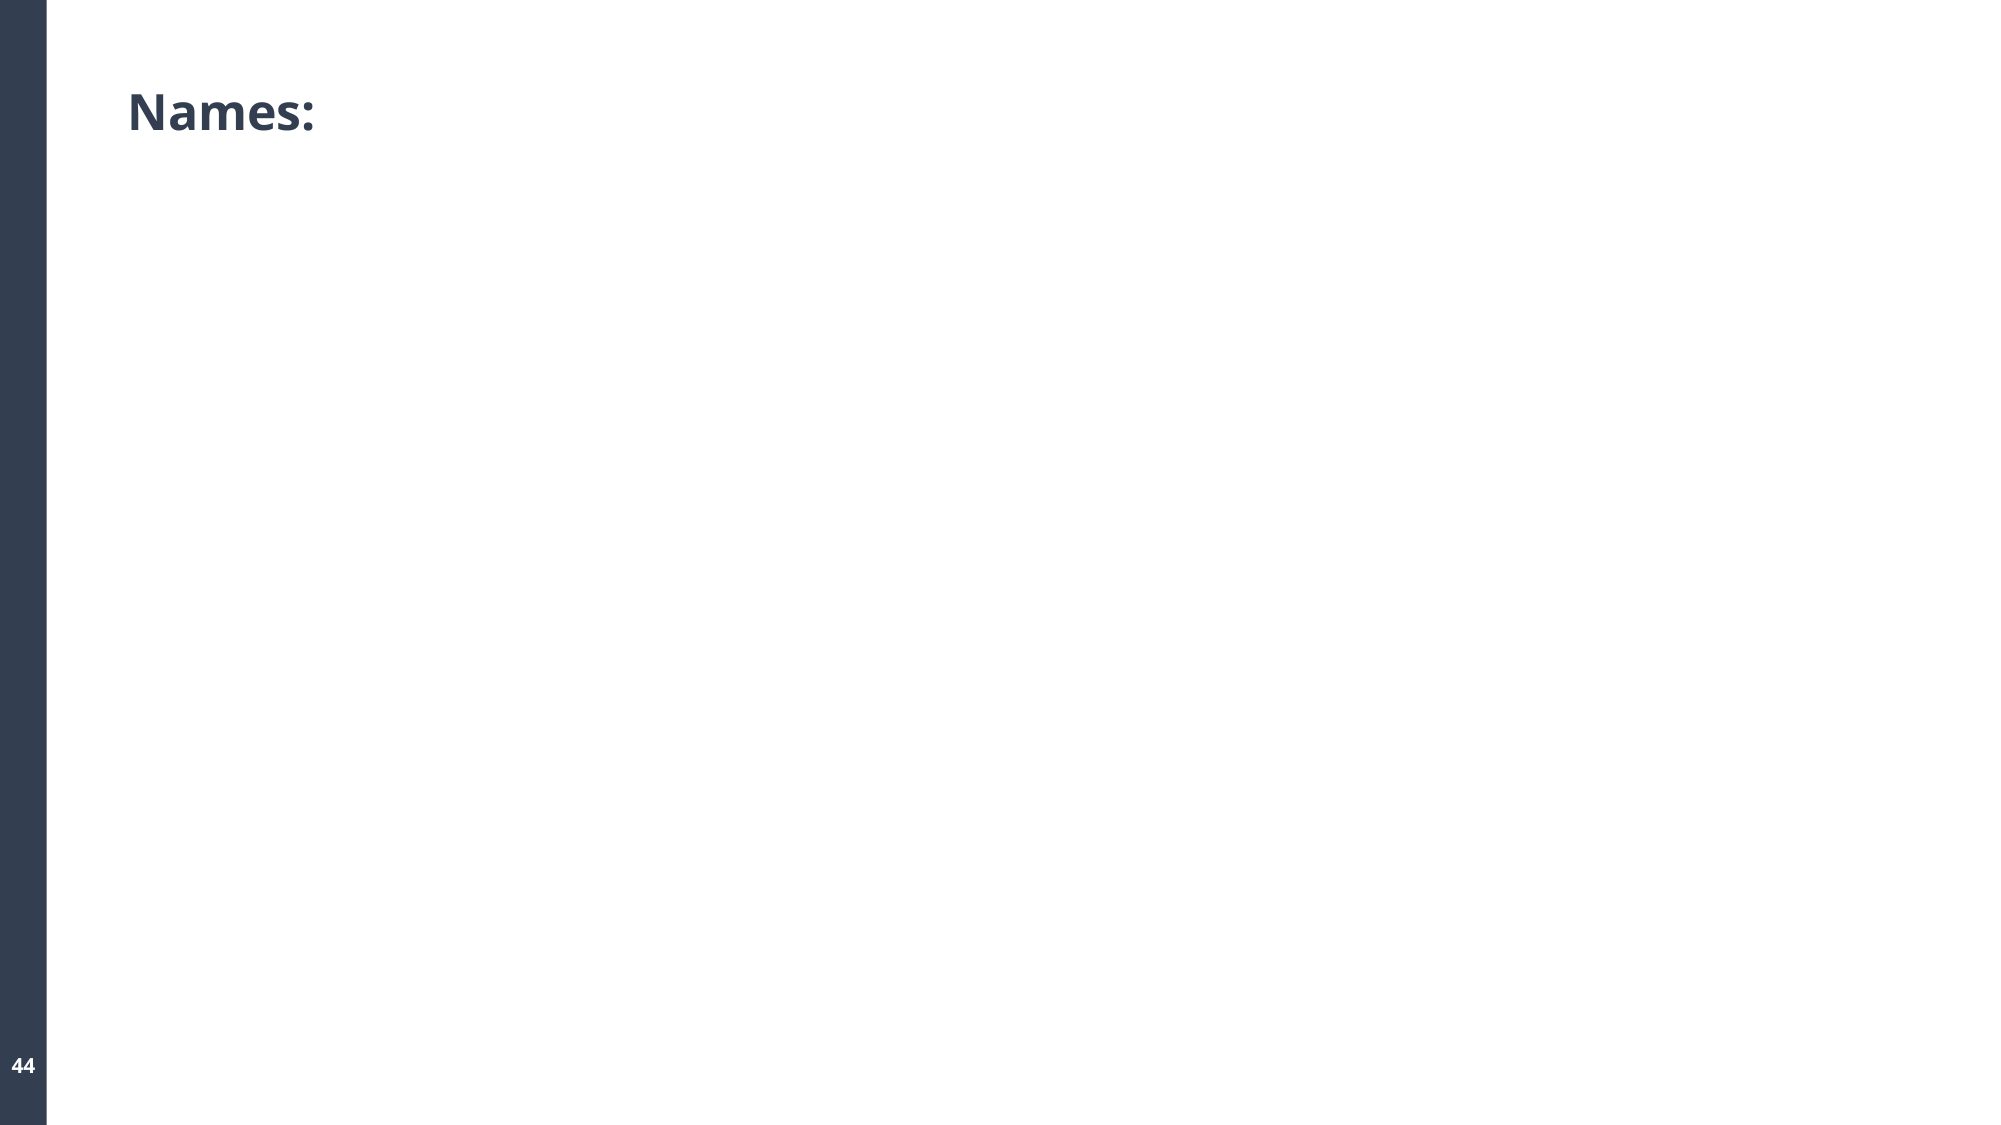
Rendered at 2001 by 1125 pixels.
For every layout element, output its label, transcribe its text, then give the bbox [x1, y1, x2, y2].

title Names: [112, 80, 1888, 146]
